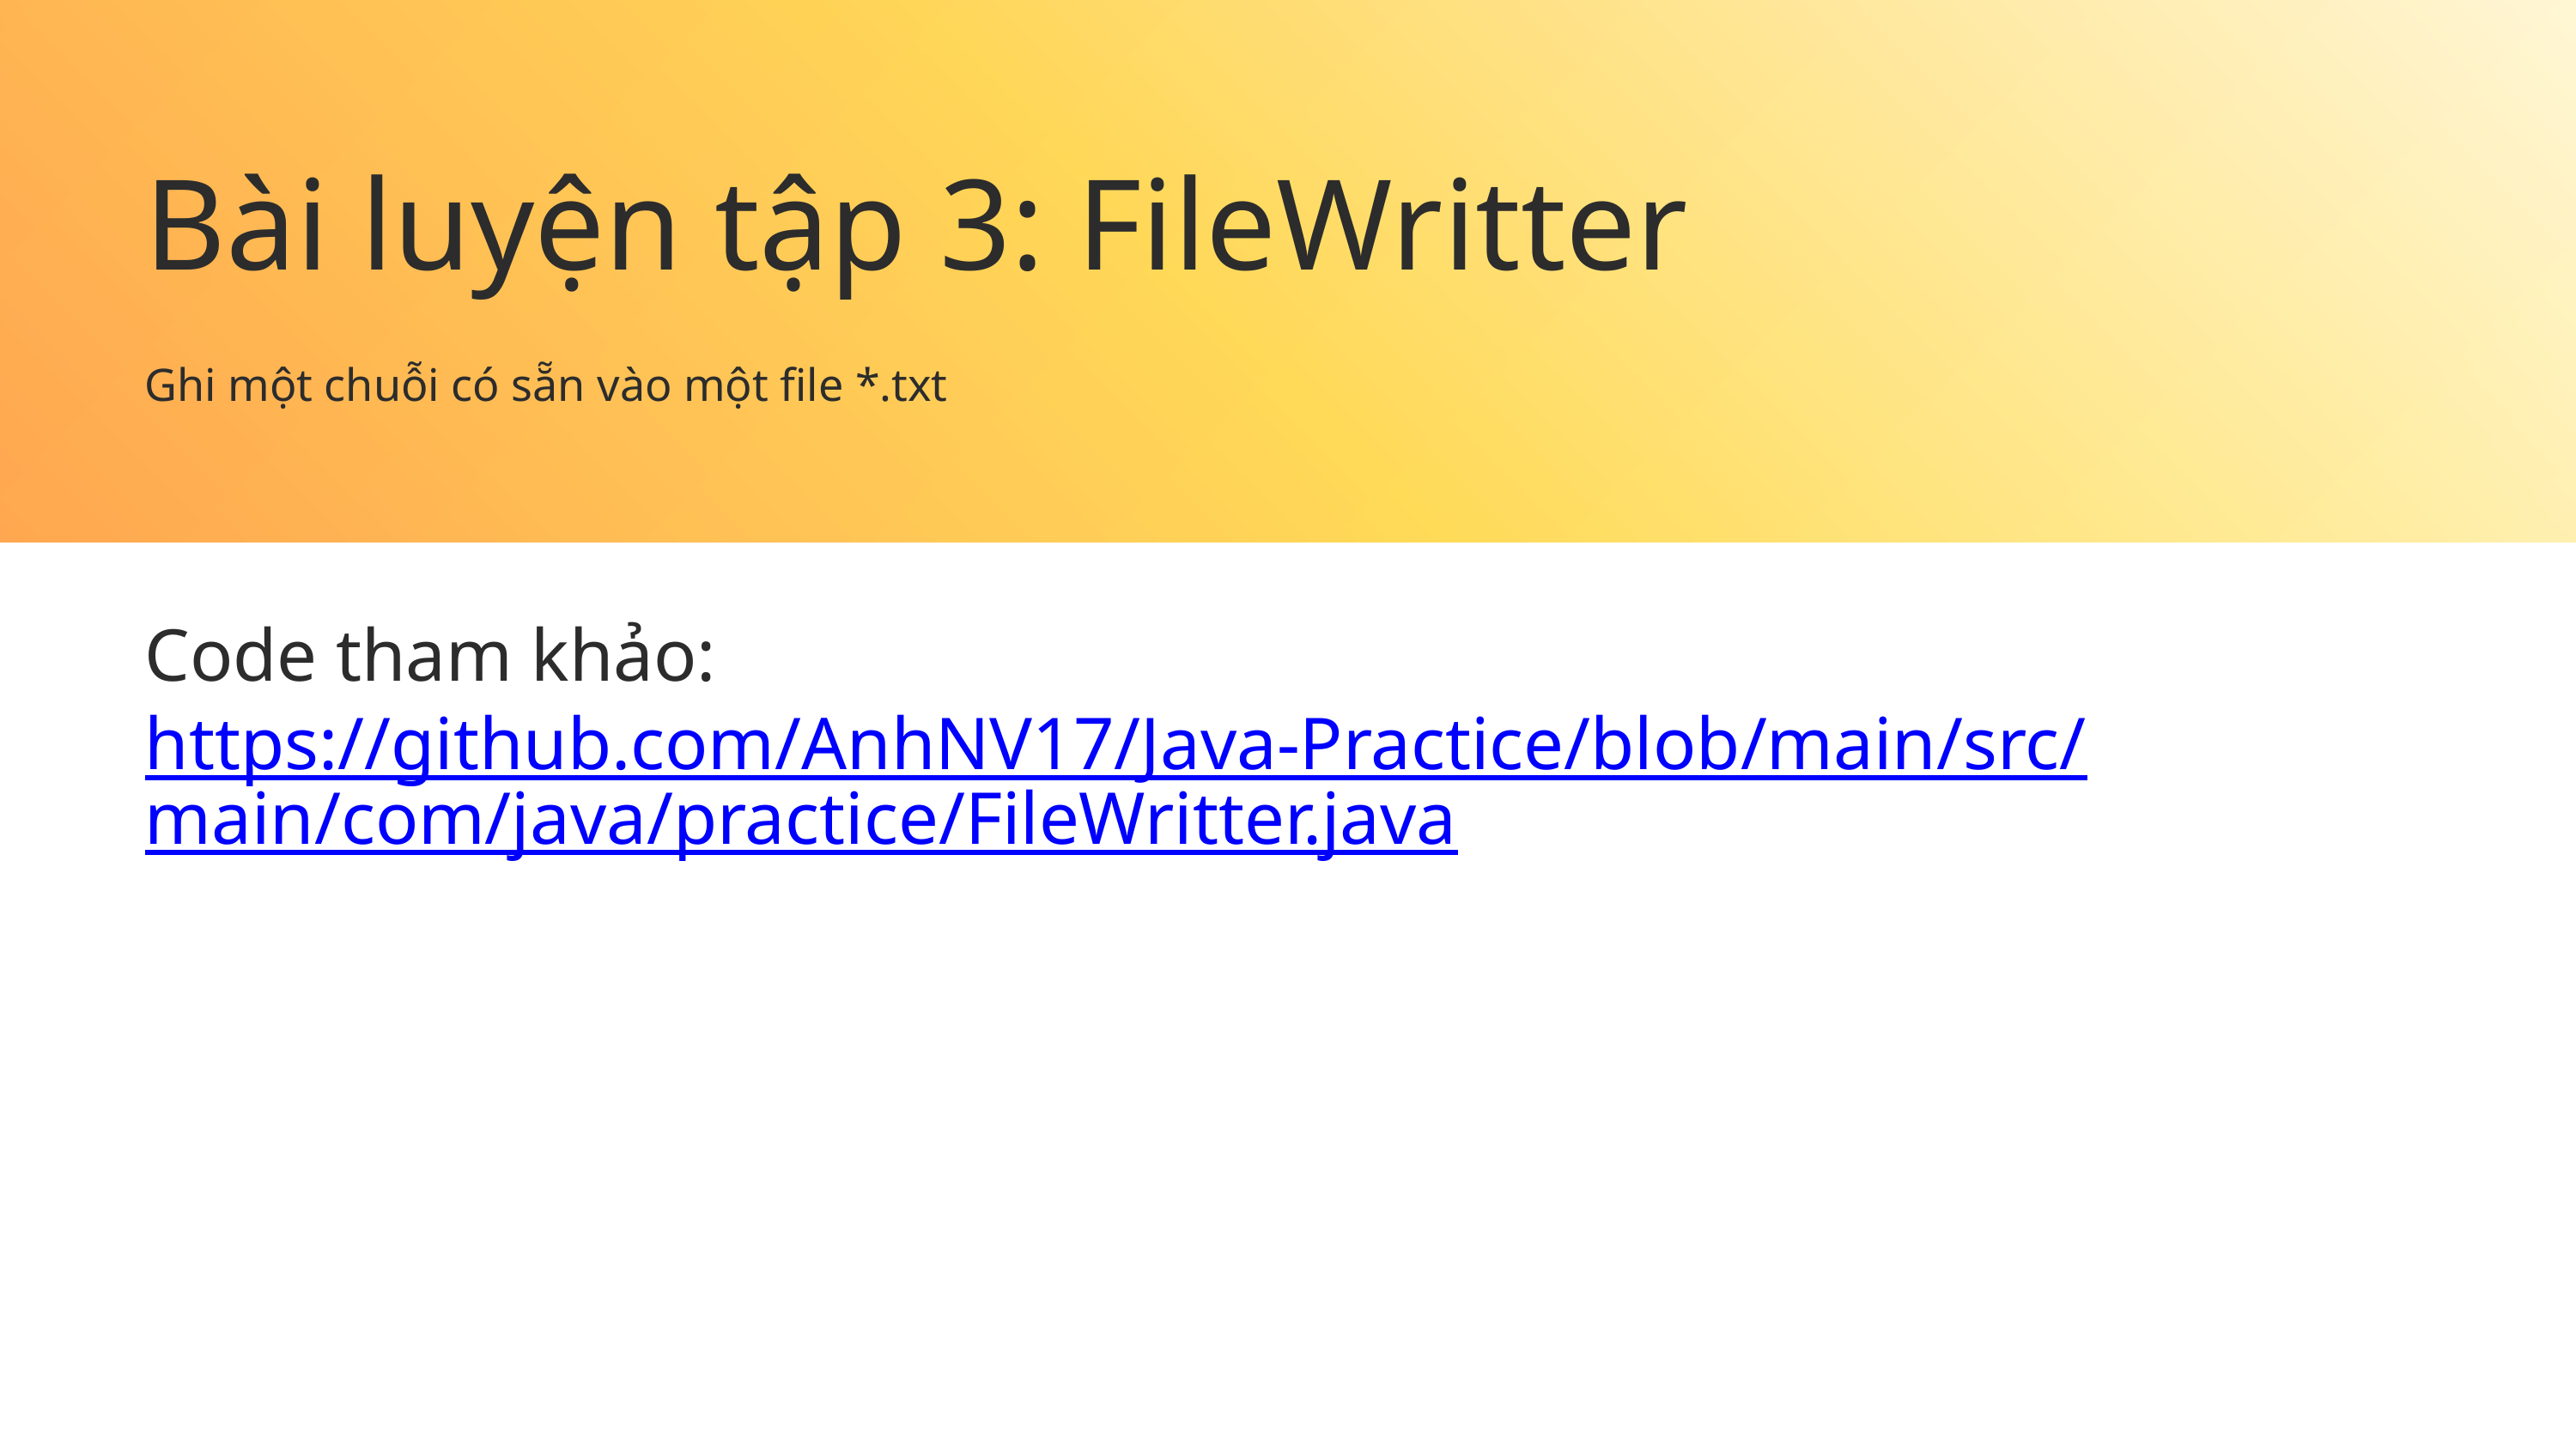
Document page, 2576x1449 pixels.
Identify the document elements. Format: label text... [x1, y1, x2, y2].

text_box Bài luyện tập 3: FileWritter [144, 144, 2432, 295]
text_box [0, 0, 2576, 543]
text_box Code tham khảo: https://github.com/AnhNV17/Java-Practice/blob/main/src/main/com/java/practice/FileWritter.java [144, 595, 2115, 796]
text_box Ghi một chuỗi có sẵn vào một file *.txt [144, 356, 2432, 464]
